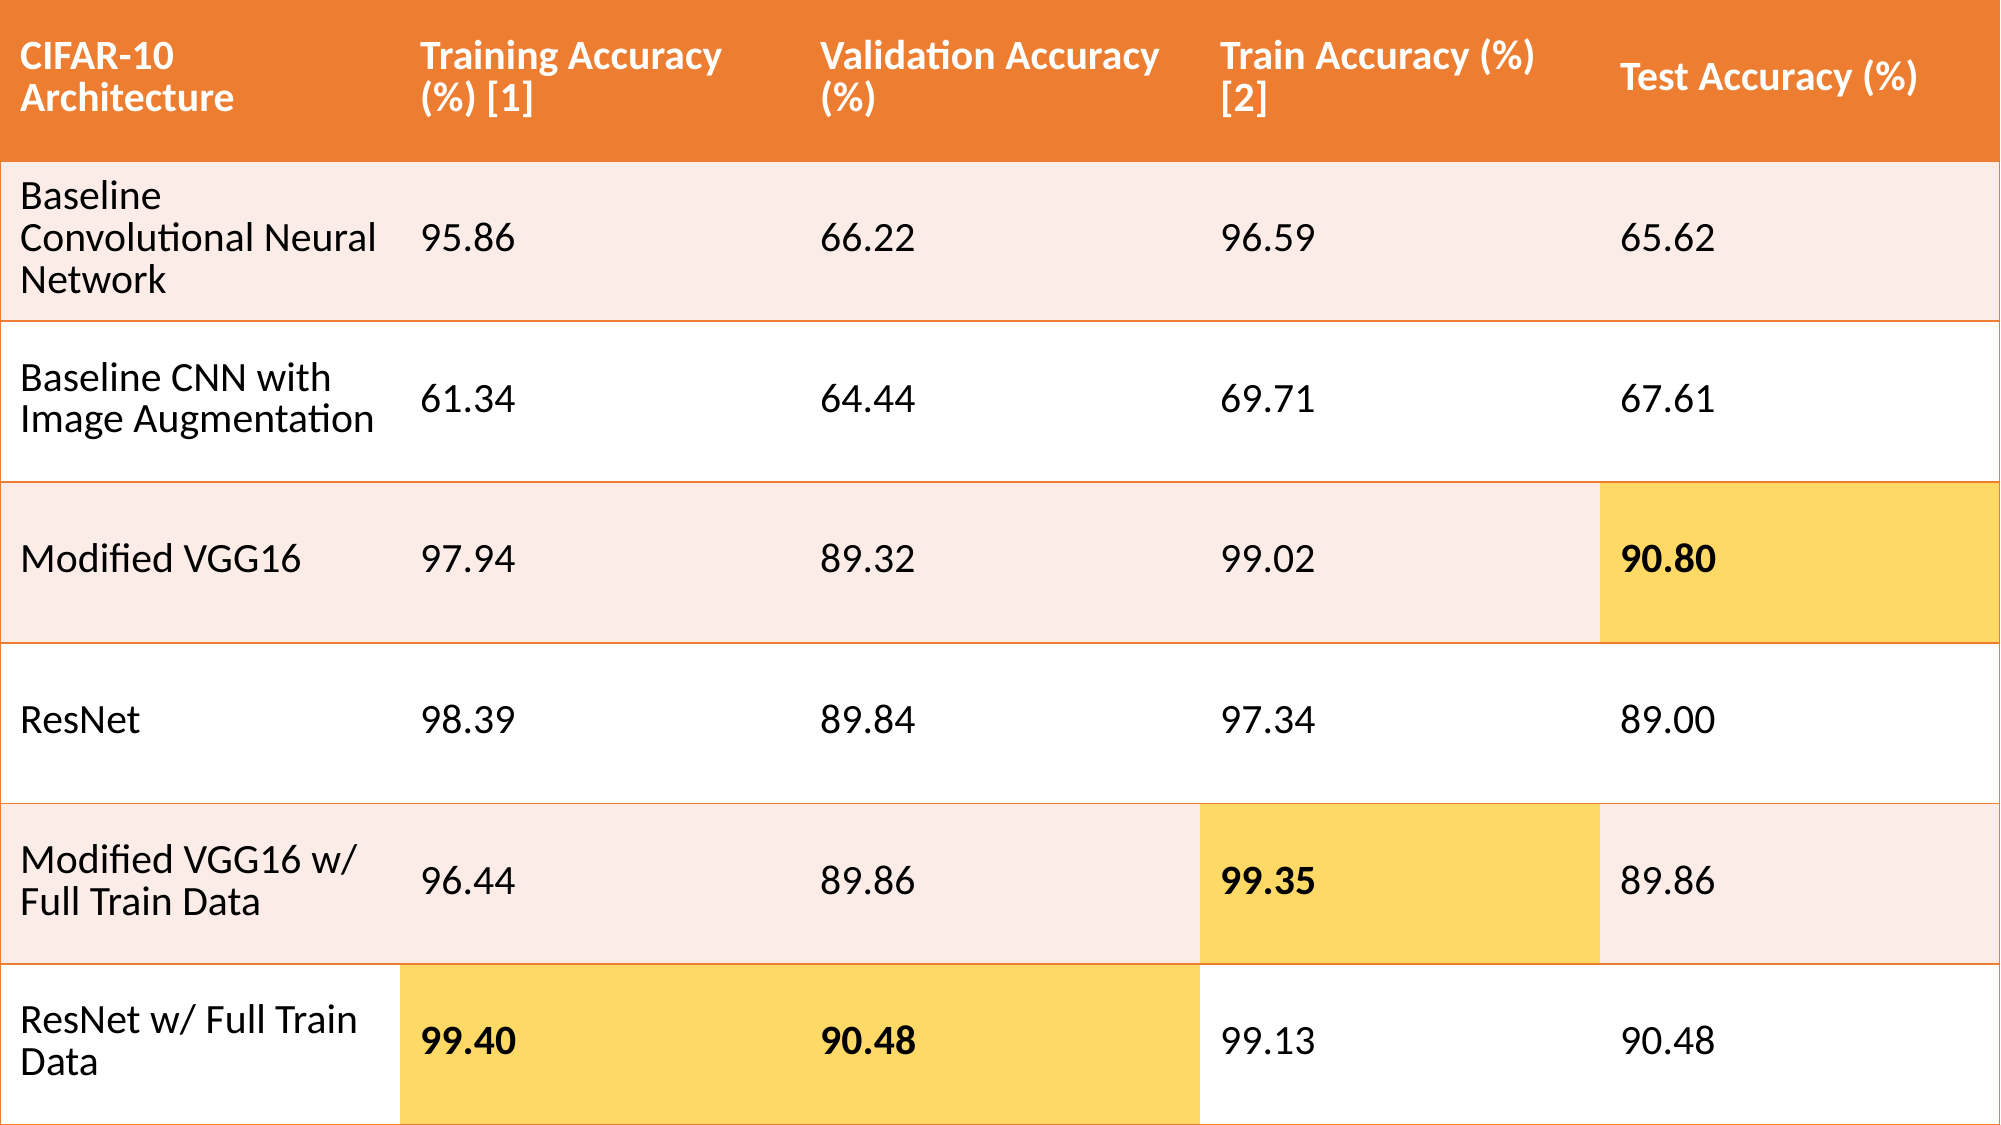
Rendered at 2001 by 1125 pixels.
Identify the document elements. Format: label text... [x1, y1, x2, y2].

table_cell 97.94 [400, 483, 800, 642]
table_cell 64.44 [800, 322, 1200, 481]
table_cell 97.34 [1200, 644, 1600, 803]
table_cell ResNet [1, 644, 400, 803]
table_cell Modified VGG16 [1, 483, 400, 642]
table_cell 69.71 [1200, 322, 1600, 481]
table_cell 90.48 [1600, 965, 1999, 1124]
table_header Test Accuracy (%) [1600, 1, 1999, 160]
table_cell 67.61 [1600, 322, 1999, 481]
table_cell 89.84 [800, 644, 1200, 803]
table_cell 90.80 [1600, 483, 1999, 642]
table_cell 65.62 [1600, 162, 1999, 320]
table_cell 99.35 [1200, 804, 1600, 963]
table_cell Baseline Convolutional Neural Network [1, 162, 400, 320]
table_cell ResNet w/ Full Train Data [1, 965, 400, 1124]
table_cell 89.86 [1600, 804, 1999, 963]
table_cell 89.32 [800, 483, 1200, 642]
table_cell Modified VGG16 w/ Full Train Data [1, 804, 400, 963]
table_header Validation Accuracy (%) [800, 1, 1200, 160]
table_cell Baseline CNN with Image Augmentation [1, 322, 400, 481]
table_header Train Accuracy (%) [2] [1200, 1, 1600, 160]
table_header Training Accuracy (%) [1] [400, 1, 800, 160]
table_cell 96.59 [1200, 162, 1600, 320]
table_header CIFAR-10 Architecture [1, 1, 400, 160]
table_cell 61.34 [400, 322, 800, 481]
table_cell 99.40 [400, 965, 800, 1124]
table_cell 96.44 [400, 804, 800, 963]
table_cell 89.00 [1600, 644, 1999, 803]
table_cell 99.02 [1200, 483, 1600, 642]
table_cell 99.13 [1200, 965, 1600, 1124]
table_cell 89.86 [800, 804, 1200, 963]
table_cell 98.39 [400, 644, 800, 803]
table_cell 90.48 [800, 965, 1200, 1124]
table_cell 95.86 [400, 162, 800, 320]
table_cell 66.22 [800, 162, 1200, 320]
